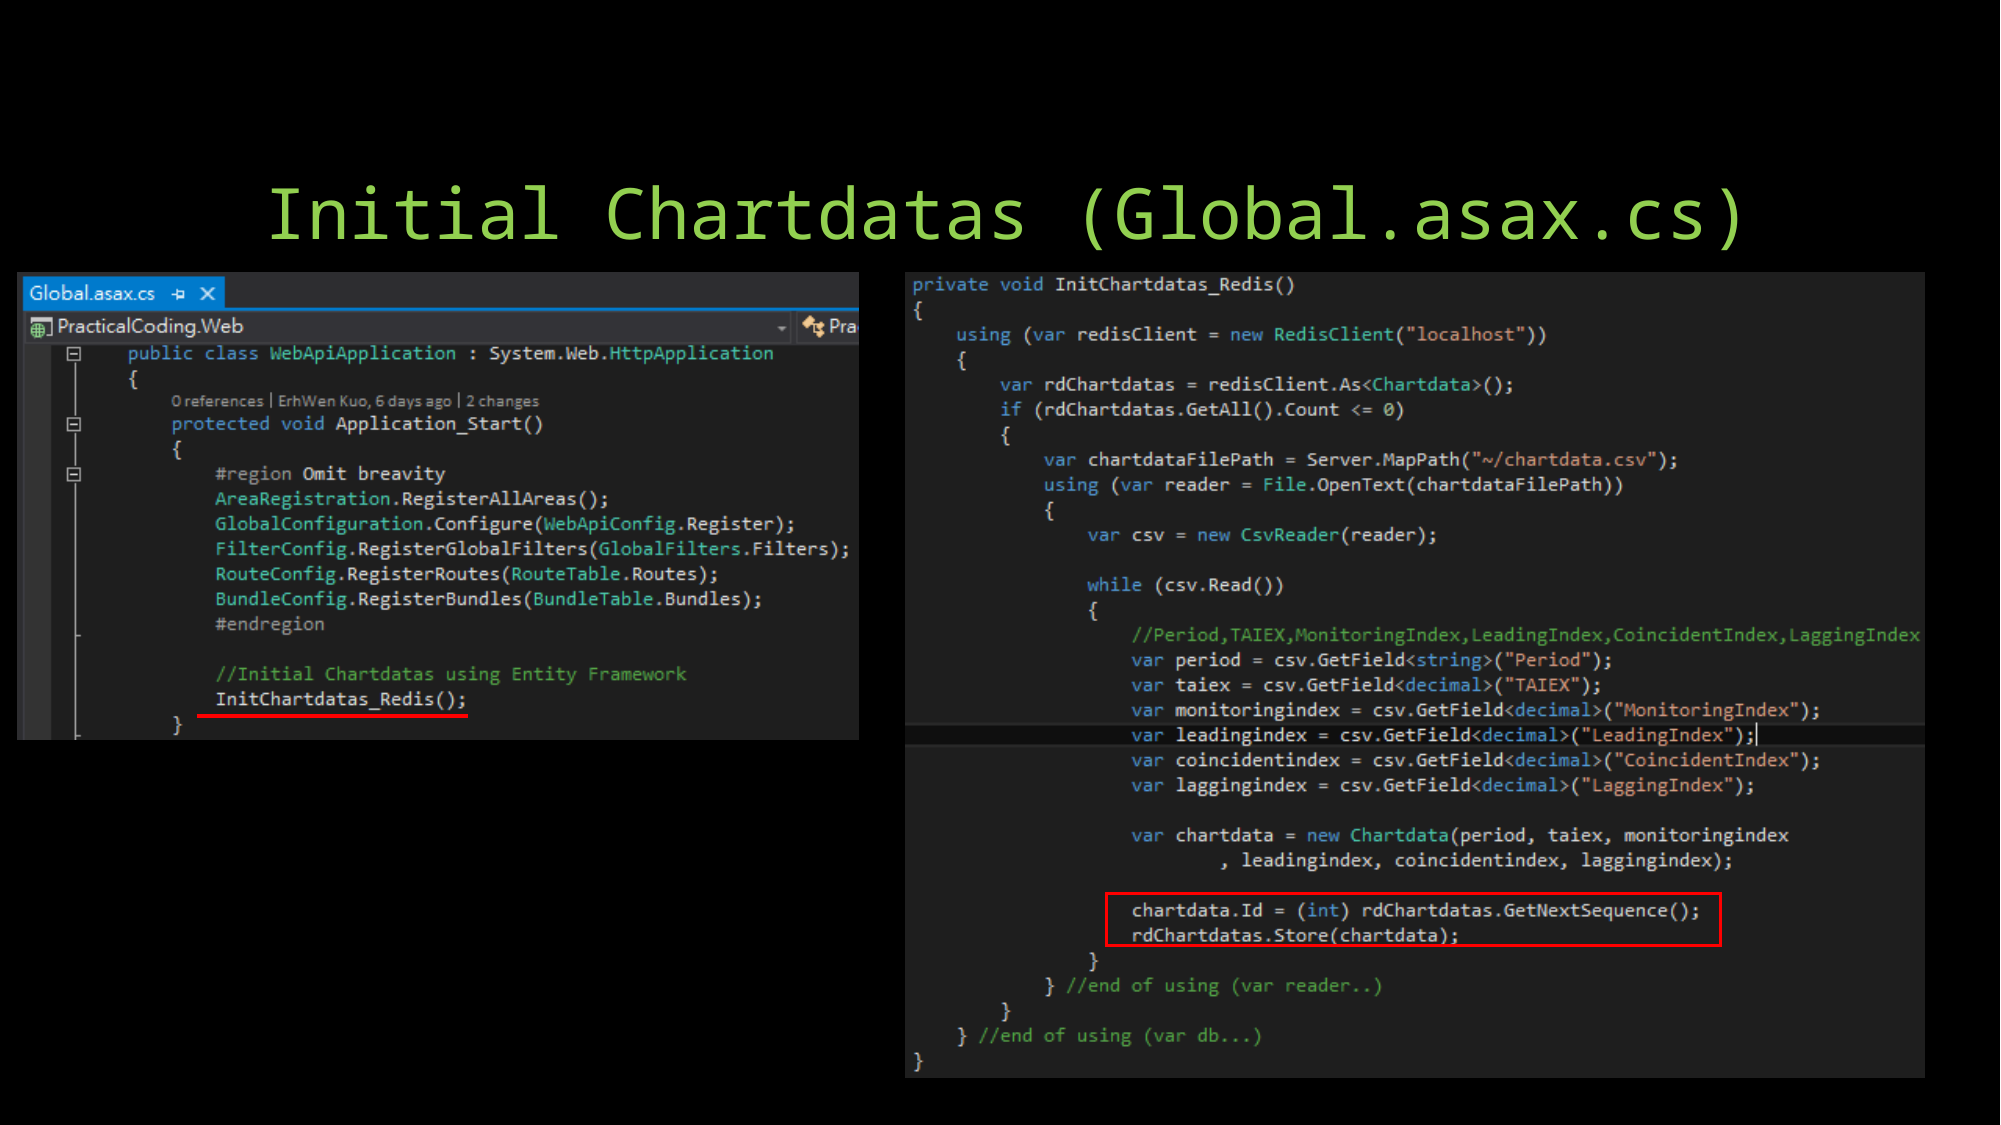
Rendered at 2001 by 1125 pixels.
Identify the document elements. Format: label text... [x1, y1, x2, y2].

picture [17, 272, 859, 740]
picture [905, 272, 1925, 1078]
title Initial Chartdatas (Global.asax.cs) [249, 75, 1804, 263]
